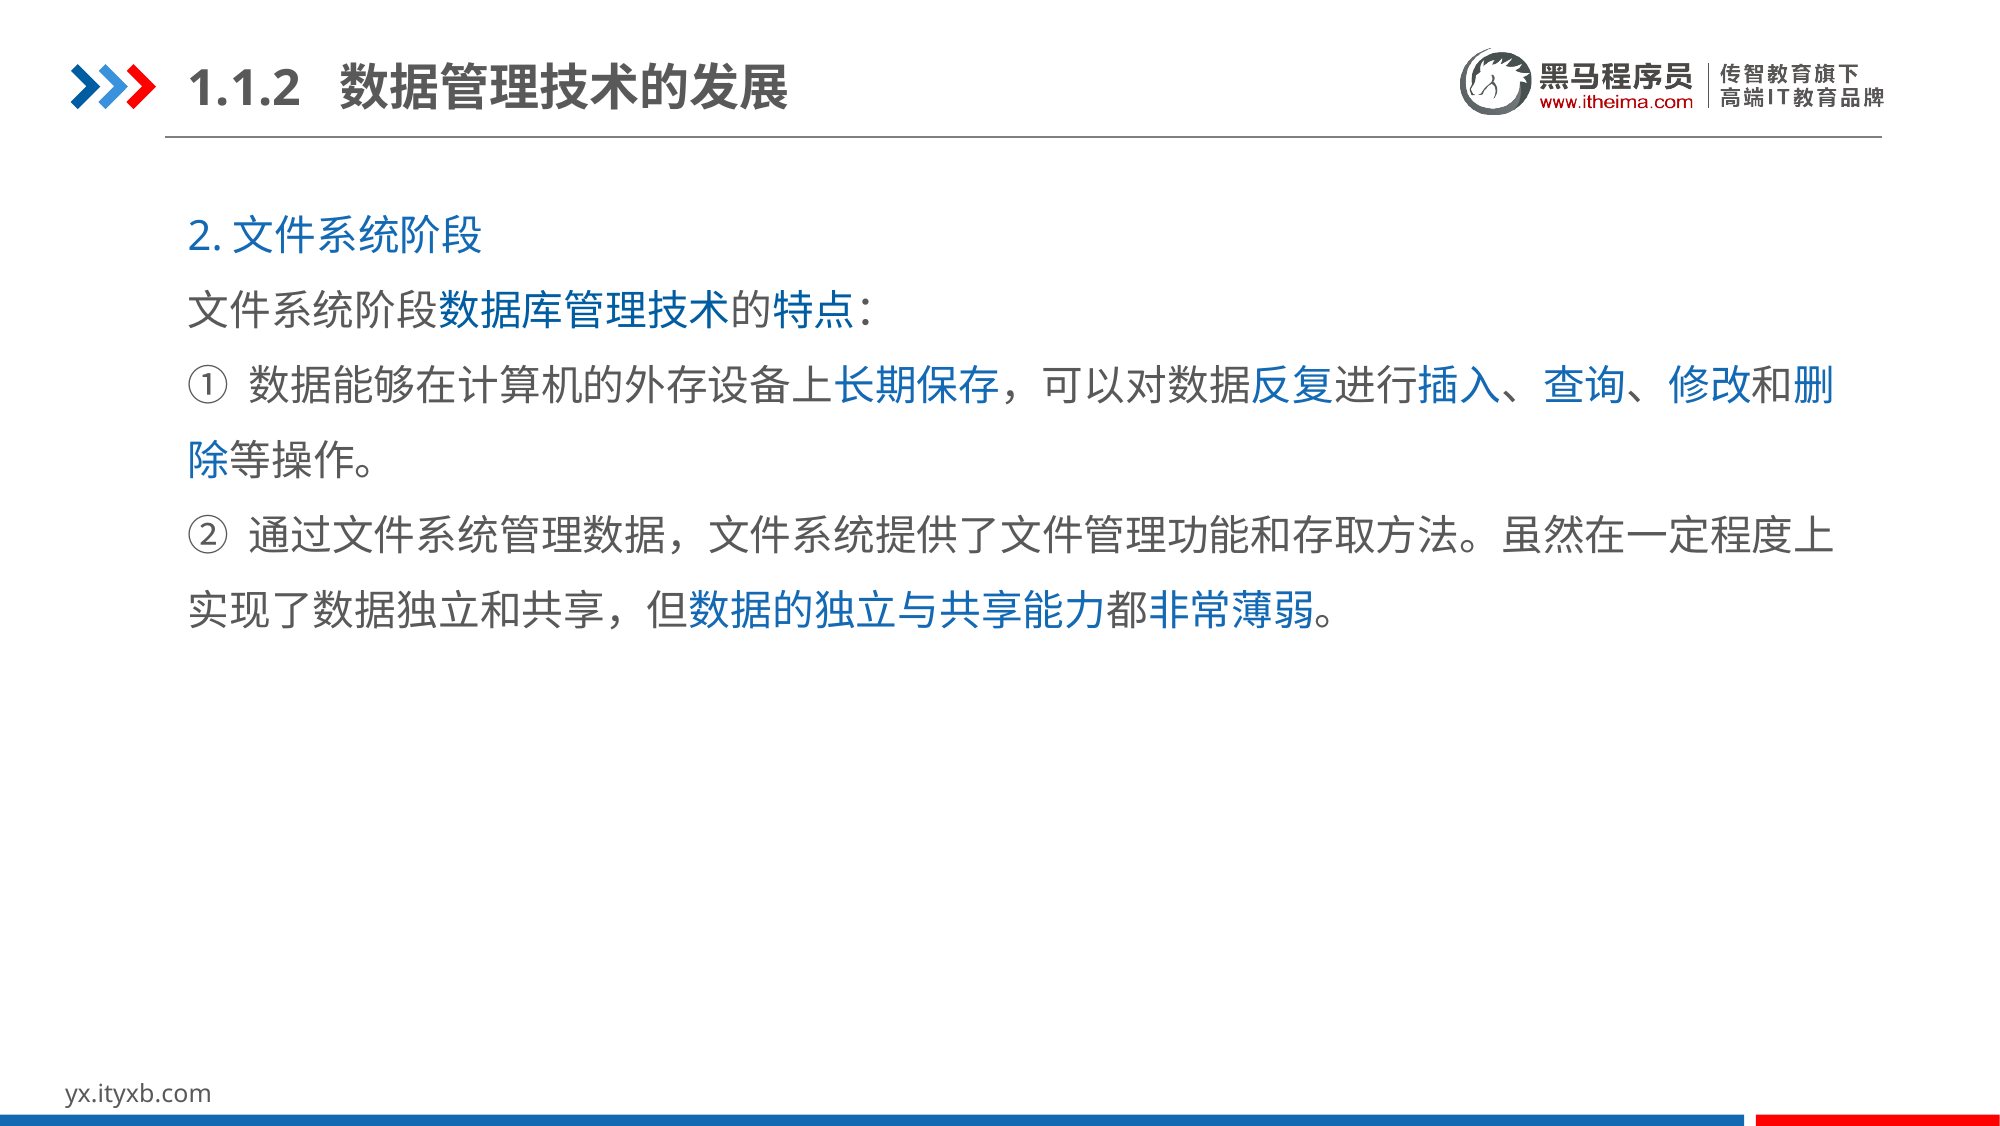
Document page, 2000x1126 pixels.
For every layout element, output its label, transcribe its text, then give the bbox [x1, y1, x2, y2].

picture [1460, 48, 1887, 115]
text_box 2.文件系统阶段 文件系统阶段数据库管理技术的特点： ① 数据能够在计算机的外存设备上长期保存，可以对数据反复进行插入、查询、修改和删除等操作。 ② 通过文件系统管理数据，文件系统提供了文件管理功能和存取方法。虽然在一定程度上实现了数据独立和共享，但数据的独立与共享能力都非常薄弱。 [172, 176, 1883, 642]
text_box 1.1.2 数据管理技术的发展 [187, 43, 847, 127]
